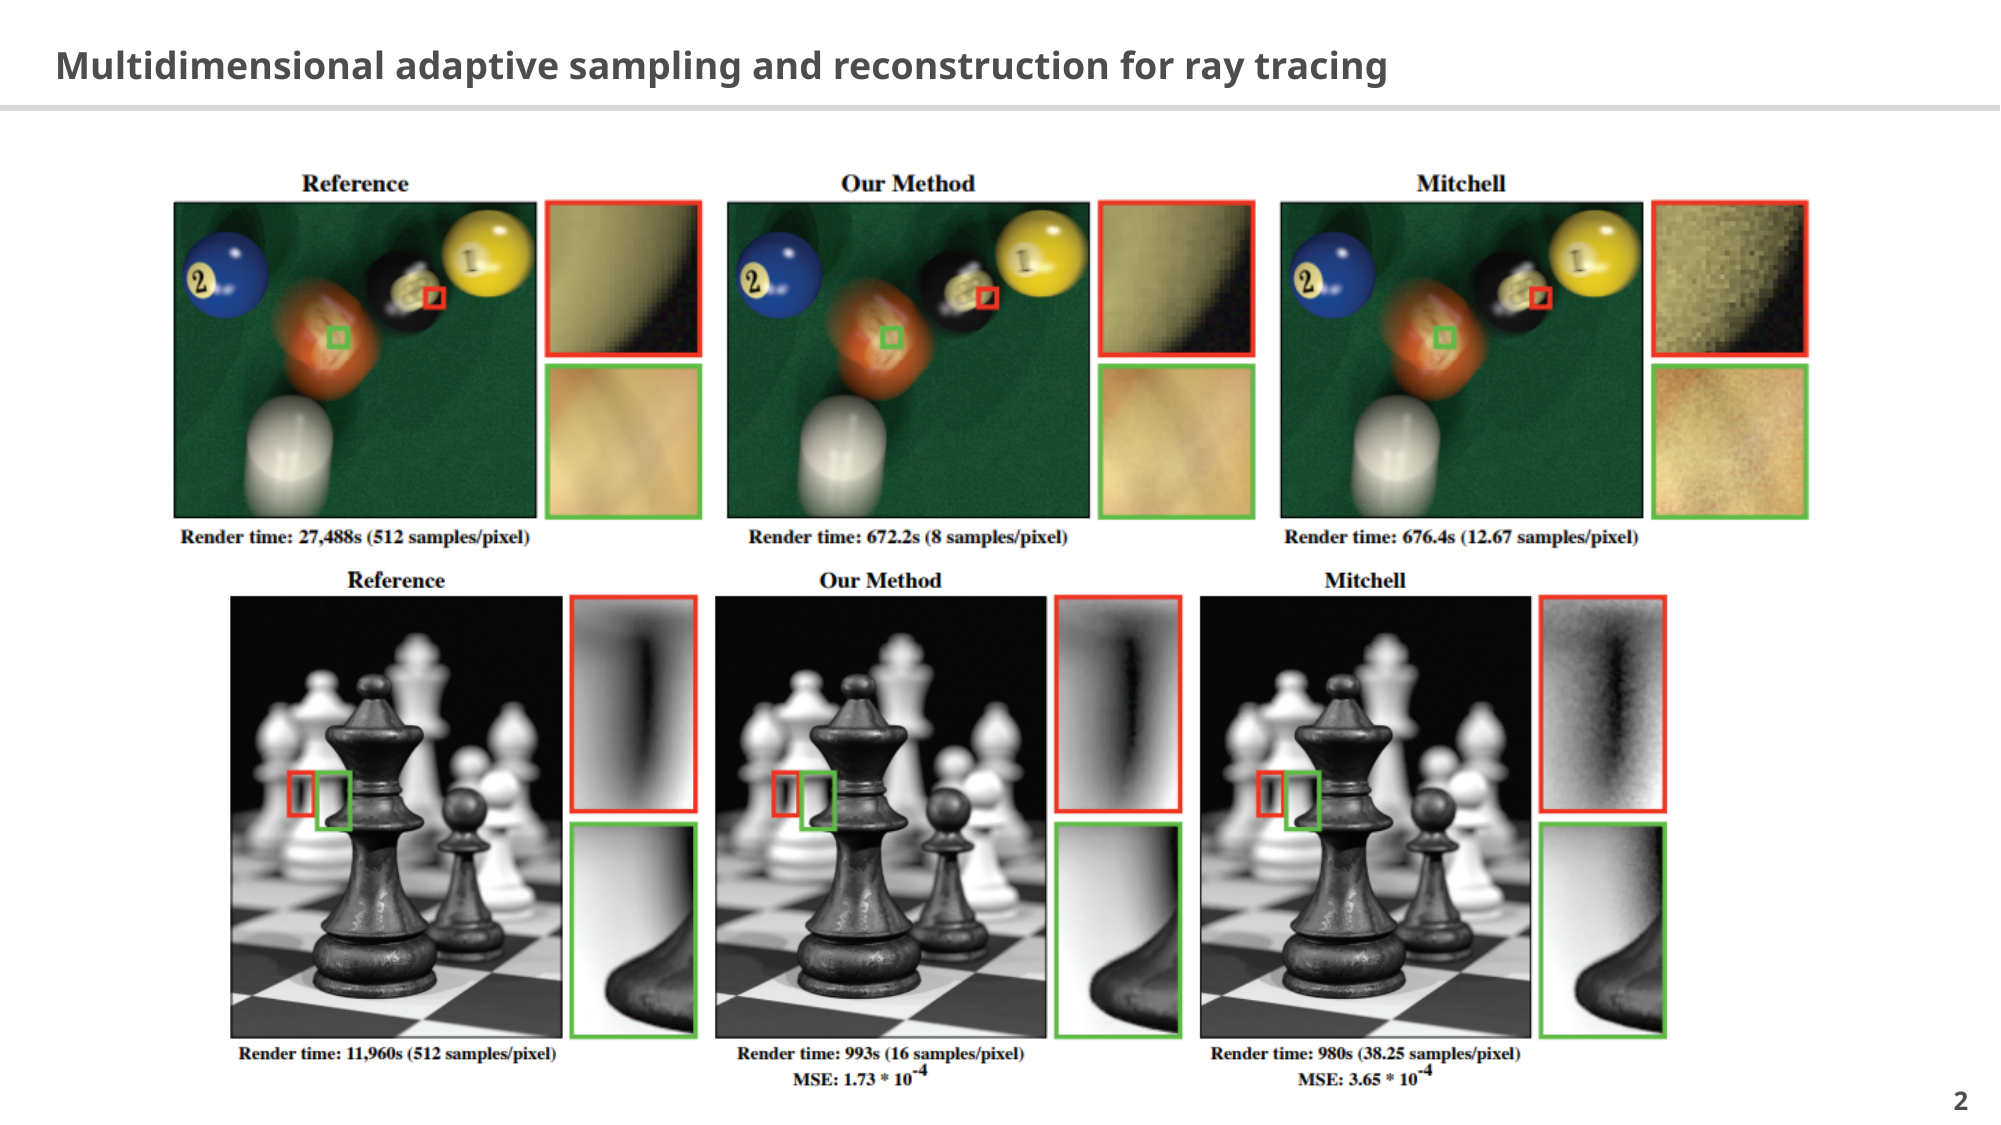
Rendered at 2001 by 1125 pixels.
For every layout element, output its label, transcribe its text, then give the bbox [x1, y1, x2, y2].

slide_number 1 [1501, 1081, 1969, 1124]
picture [91, 122, 1837, 1099]
title Multidimensional adaptive sampling and reconstruction for ray tracing [55, 25, 1945, 90]
